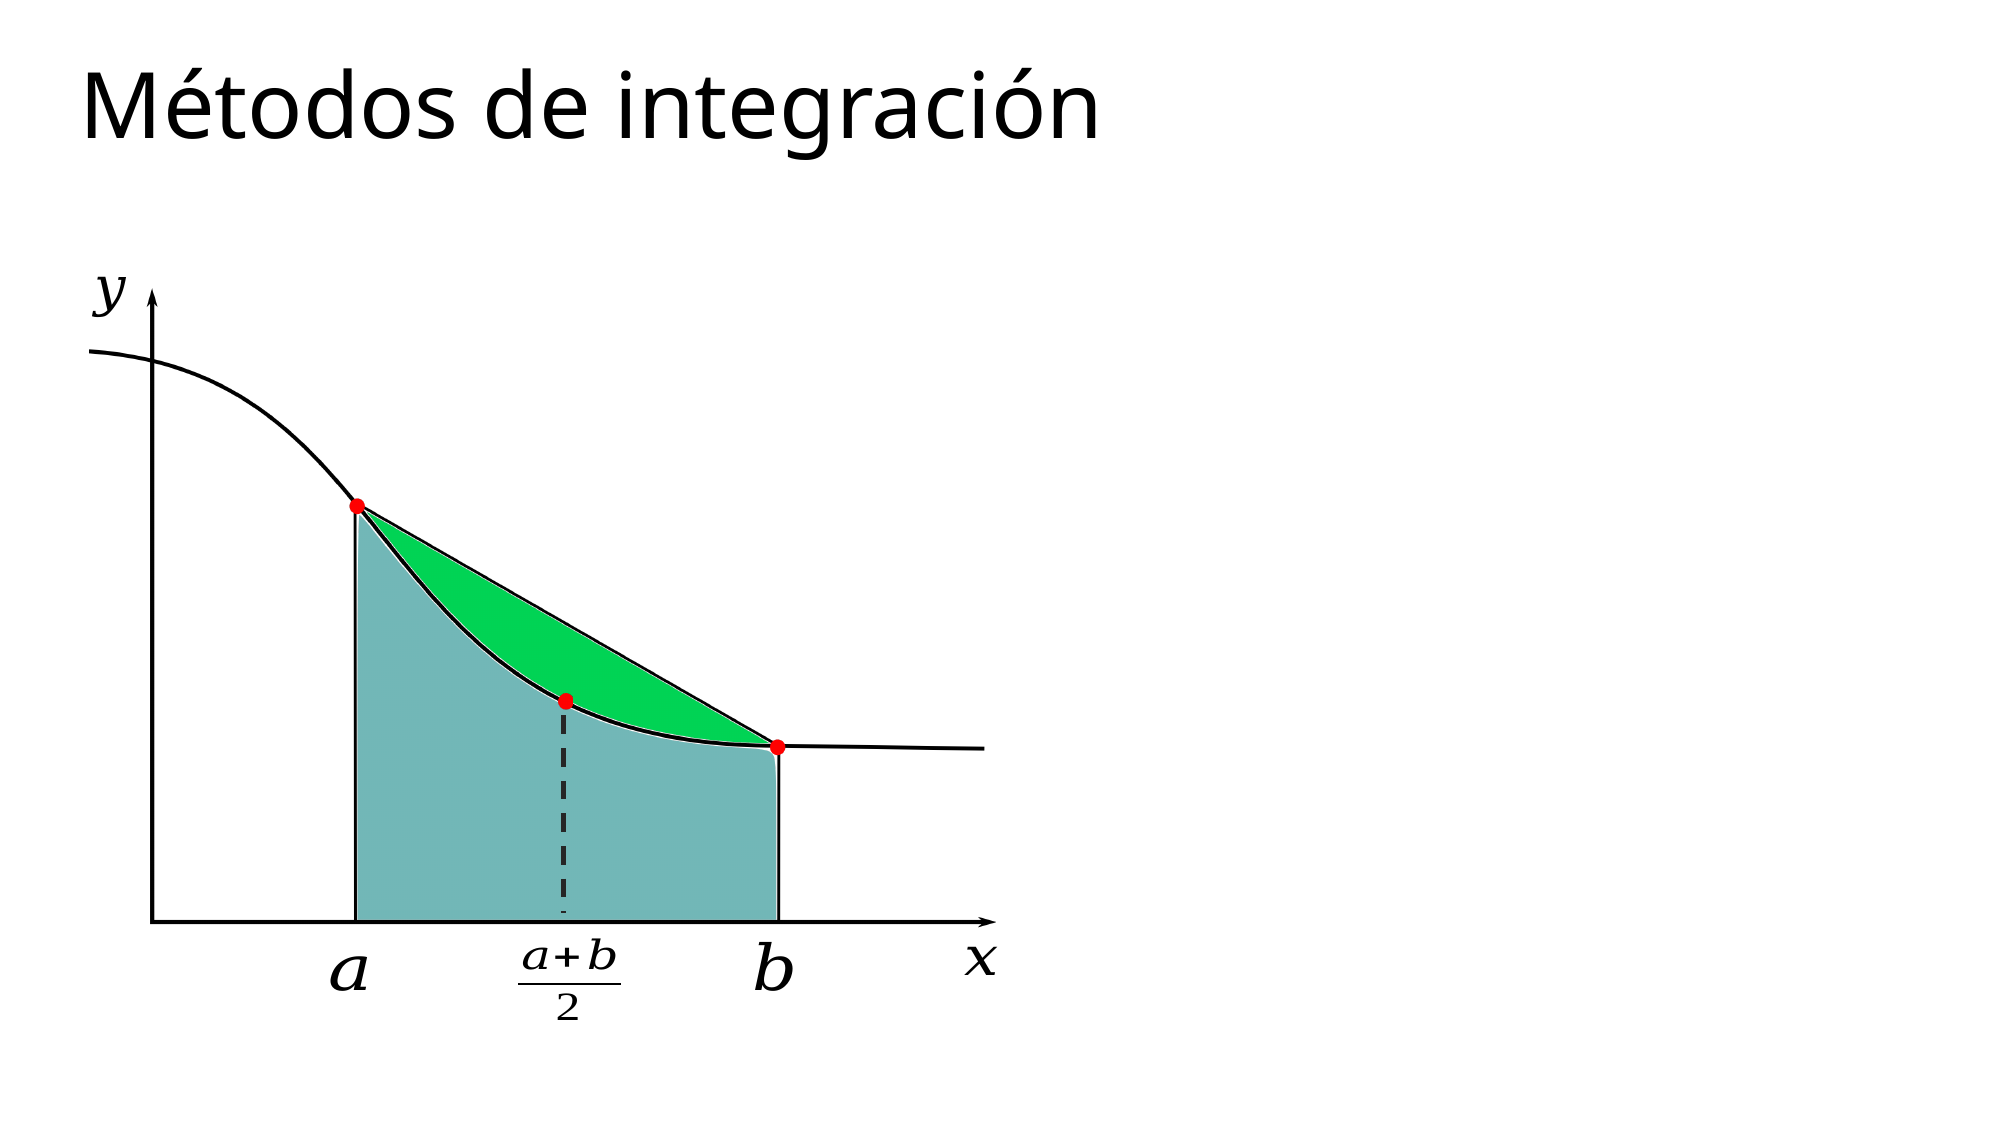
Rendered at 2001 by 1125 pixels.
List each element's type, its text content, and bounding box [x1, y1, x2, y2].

picture [89, 288, 996, 928]
title Métodos de integración [64, 0, 1790, 218]
